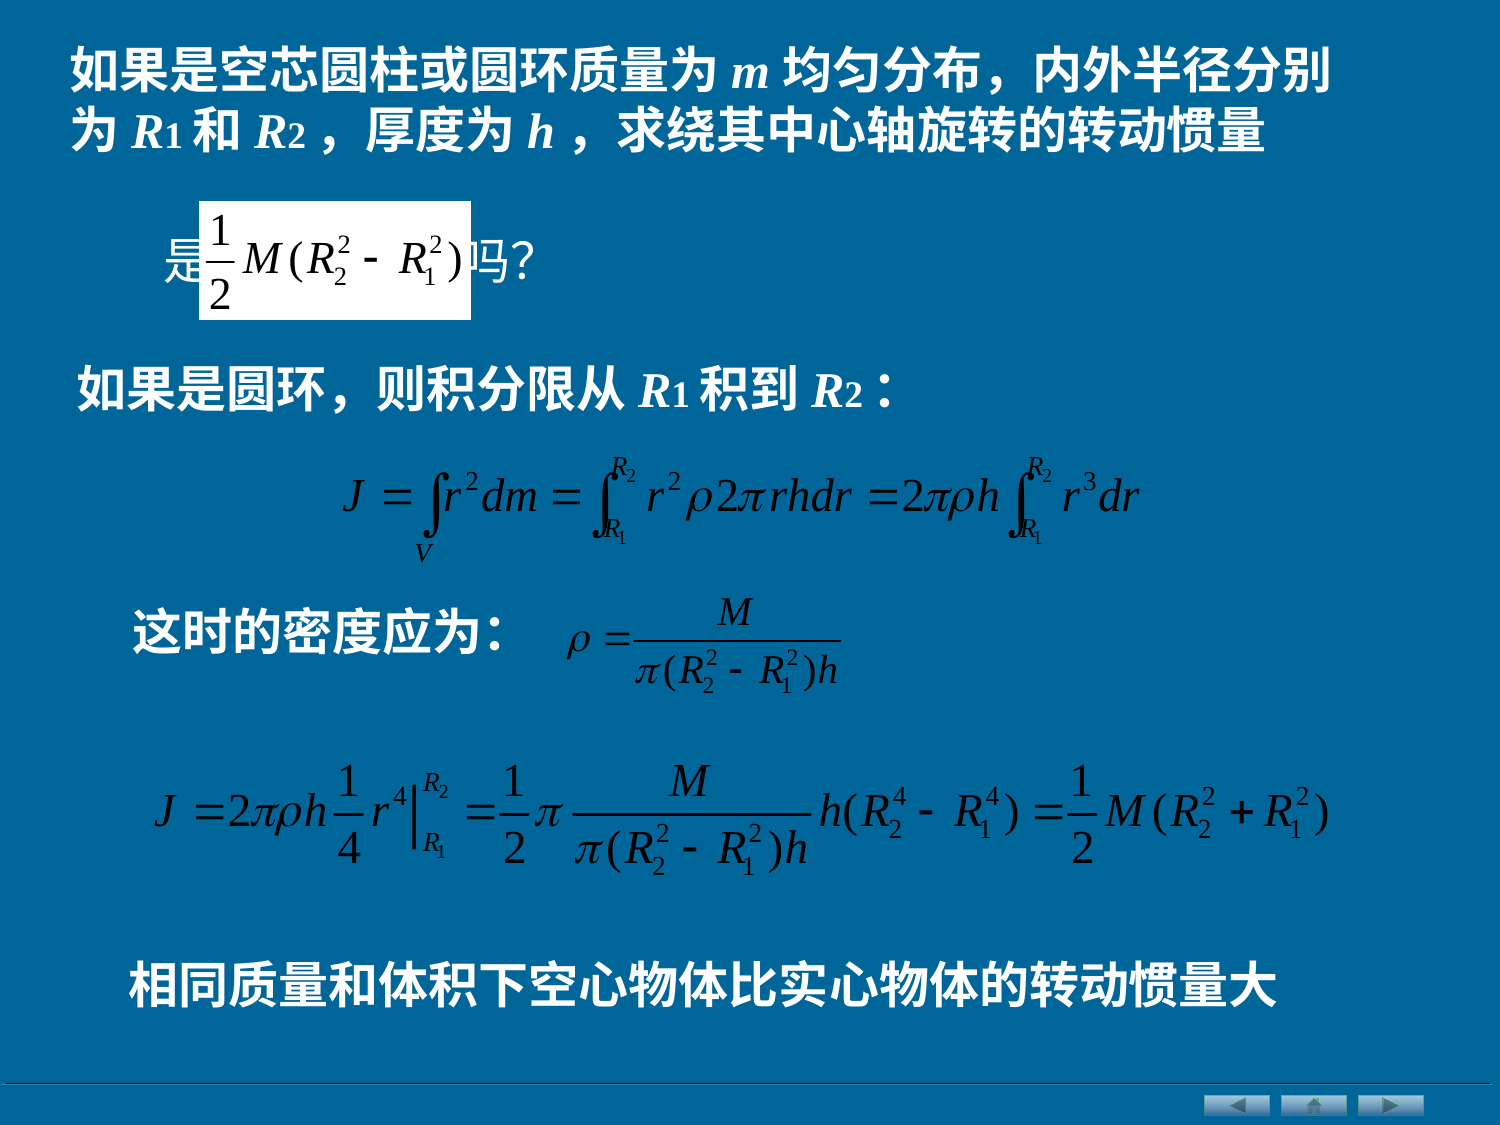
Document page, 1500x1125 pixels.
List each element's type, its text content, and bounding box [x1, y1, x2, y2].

picture [970, 811, 977, 825]
picture [519, 490, 523, 510]
picture [584, 843, 600, 847]
picture [774, 670, 779, 682]
picture [1286, 798, 1290, 809]
picture [790, 479, 797, 510]
picture [877, 811, 884, 825]
text_box 如果是空芯圆柱或圆环质量为m均匀分布，内外半径分别为R1和R2，厚度为h，求绕其中心轴旋转的转动惯量 [54, 30, 1353, 166]
picture [1114, 479, 1120, 510]
picture [1269, 796, 1275, 825]
picture [933, 491, 949, 498]
picture [603, 478, 607, 530]
picture [434, 478, 438, 530]
picture [992, 492, 996, 510]
picture [260, 806, 276, 810]
text_box 相同质量和体积下空心物体比实心物体的转动惯量大 [113, 946, 1294, 1022]
picture [837, 490, 841, 510]
picture [544, 806, 560, 810]
picture [826, 479, 832, 510]
picture [690, 497, 694, 510]
picture [722, 833, 729, 862]
picture [165, 796, 171, 822]
picture [698, 766, 705, 795]
picture [508, 490, 512, 510]
picture [1232, 802, 1252, 822]
picture [1125, 490, 1129, 510]
picture [647, 835, 651, 846]
picture [320, 805, 324, 825]
picture [446, 490, 451, 510]
picture [590, 848, 594, 862]
picture [1175, 796, 1182, 825]
picture [683, 657, 689, 682]
picture [1114, 796, 1123, 823]
picture [374, 805, 379, 825]
picture [641, 848, 648, 862]
picture [866, 796, 873, 825]
picture [279, 812, 283, 825]
picture [1019, 478, 1023, 530]
picture [1101, 497, 1105, 510]
picture [1134, 796, 1141, 825]
picture [813, 498, 817, 510]
picture [496, 479, 503, 510]
picture [959, 796, 965, 825]
picture [803, 490, 807, 510]
picture [484, 497, 488, 510]
picture [740, 835, 744, 846]
picture [883, 797, 887, 808]
picture [822, 794, 828, 825]
picture [743, 599, 748, 624]
picture [976, 798, 980, 809]
picture [550, 811, 554, 825]
picture [266, 811, 270, 825]
picture [1280, 811, 1287, 825]
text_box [117, 200, 607, 320]
picture [354, 481, 360, 506]
text_box 这时的密度应为： [118, 592, 548, 668]
picture [530, 490, 534, 510]
picture [679, 766, 688, 792]
picture [788, 831, 794, 862]
picture [307, 794, 313, 825]
picture [734, 848, 741, 862]
picture [340, 833, 359, 862]
picture [1186, 811, 1193, 825]
picture [772, 490, 777, 510]
picture [1065, 490, 1069, 510]
text_box 如果是圆环，则积分限从R1积到R2： [61, 349, 937, 425]
picture [764, 657, 769, 682]
picture [747, 491, 763, 498]
picture [952, 497, 956, 510]
picture [649, 490, 654, 510]
picture [630, 833, 636, 862]
picture [980, 479, 986, 510]
